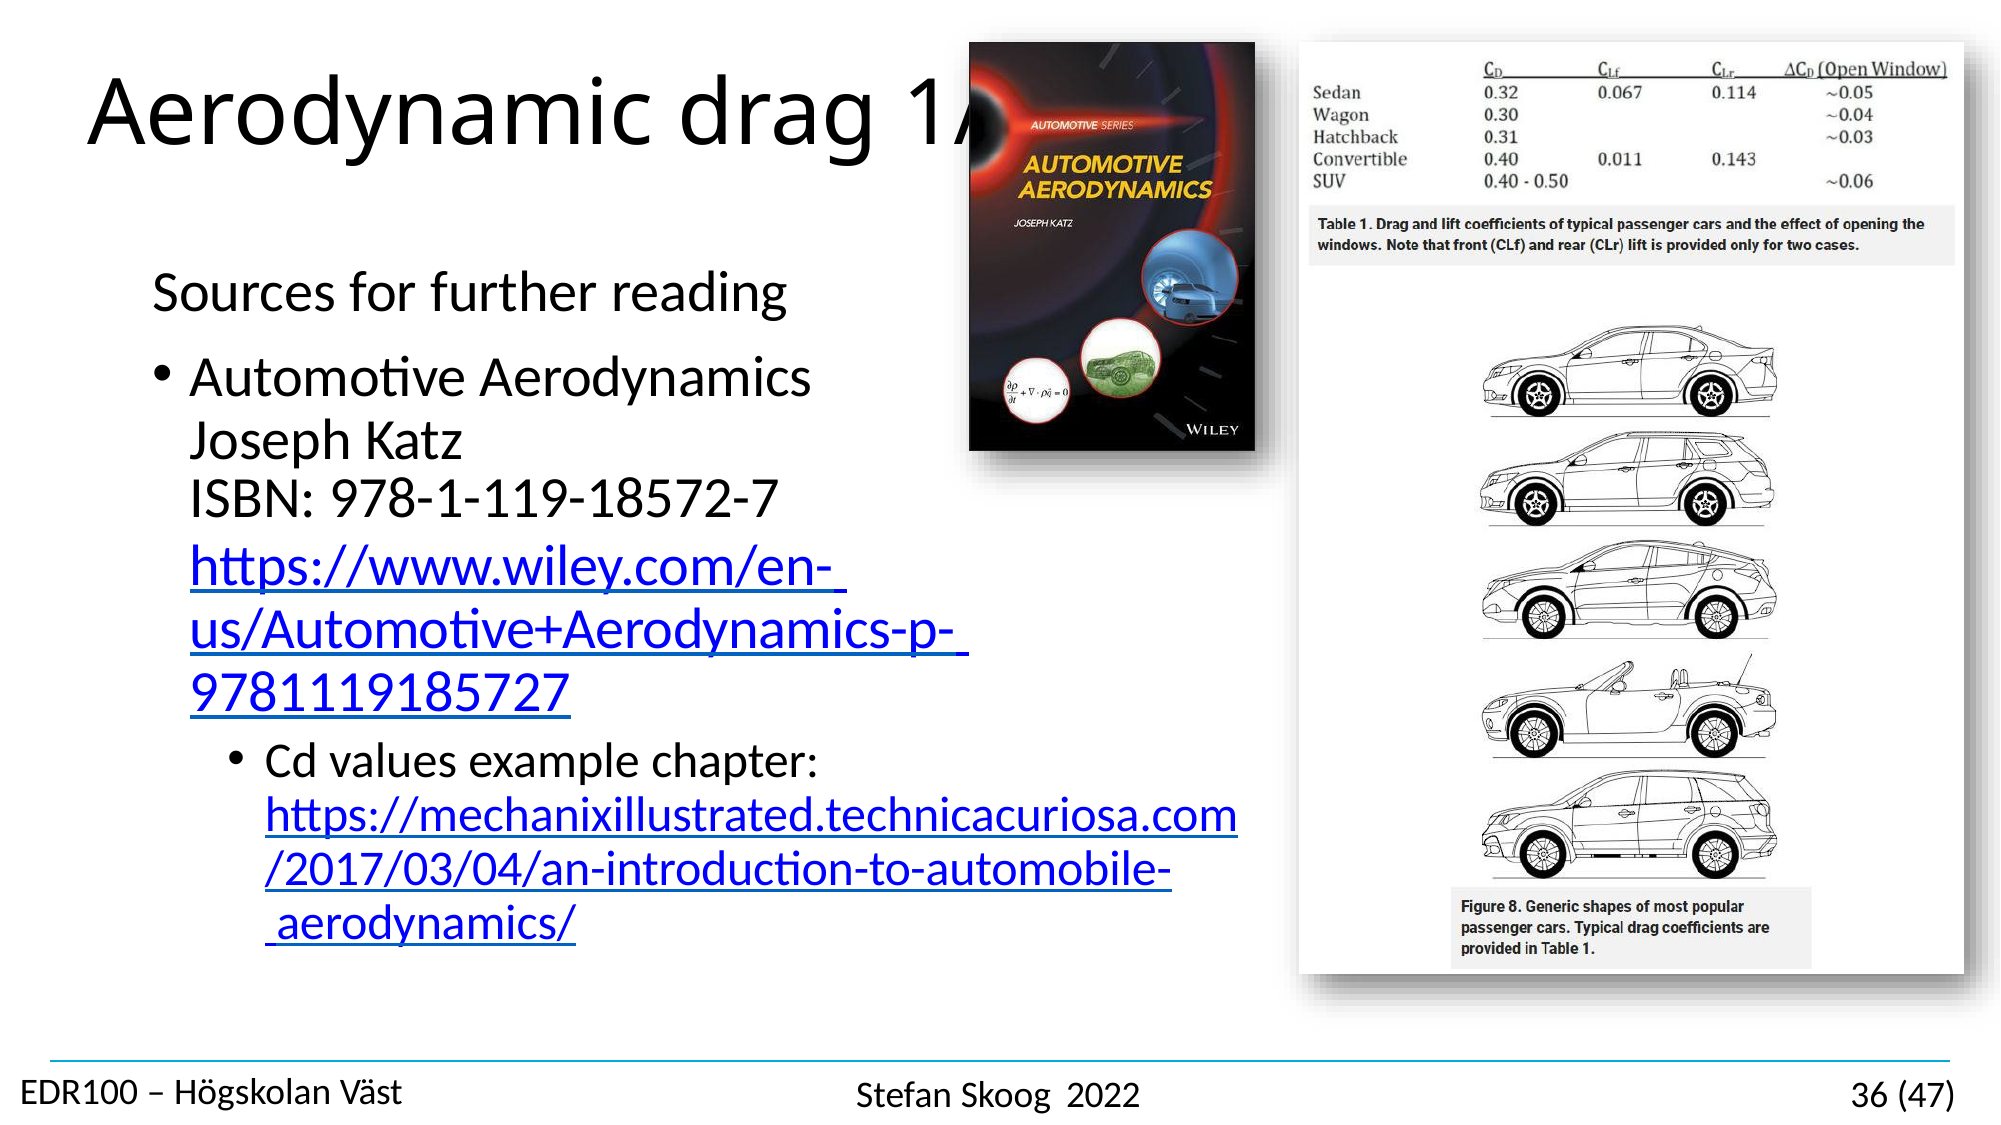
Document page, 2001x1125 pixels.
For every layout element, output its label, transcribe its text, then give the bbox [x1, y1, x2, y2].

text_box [943, 10, 2000, 1036]
footer EDR100 – Högskolan Väst [17, 1074, 407, 1125]
slide_number 36 (47) [1844, 1076, 1960, 1125]
title Aerodynamic drag 1/2 [85, 51, 938, 242]
text_box Sources for further reading Automotive Aerodynamics Joseph Katz ISBN: 978-1-119-18572-7 https://www.wiley.com/en- us/Automotive+Aerodynamics-p- 9781119185727 Cd values example chapter: https://mechanixillustrated.technicacuriosa.com /2017/03/04/an-introduction-to-automobile- aerodynamics/ [150, 236, 938, 950]
slide_number Stefan Skoog 2022 [853, 1076, 1147, 1125]
